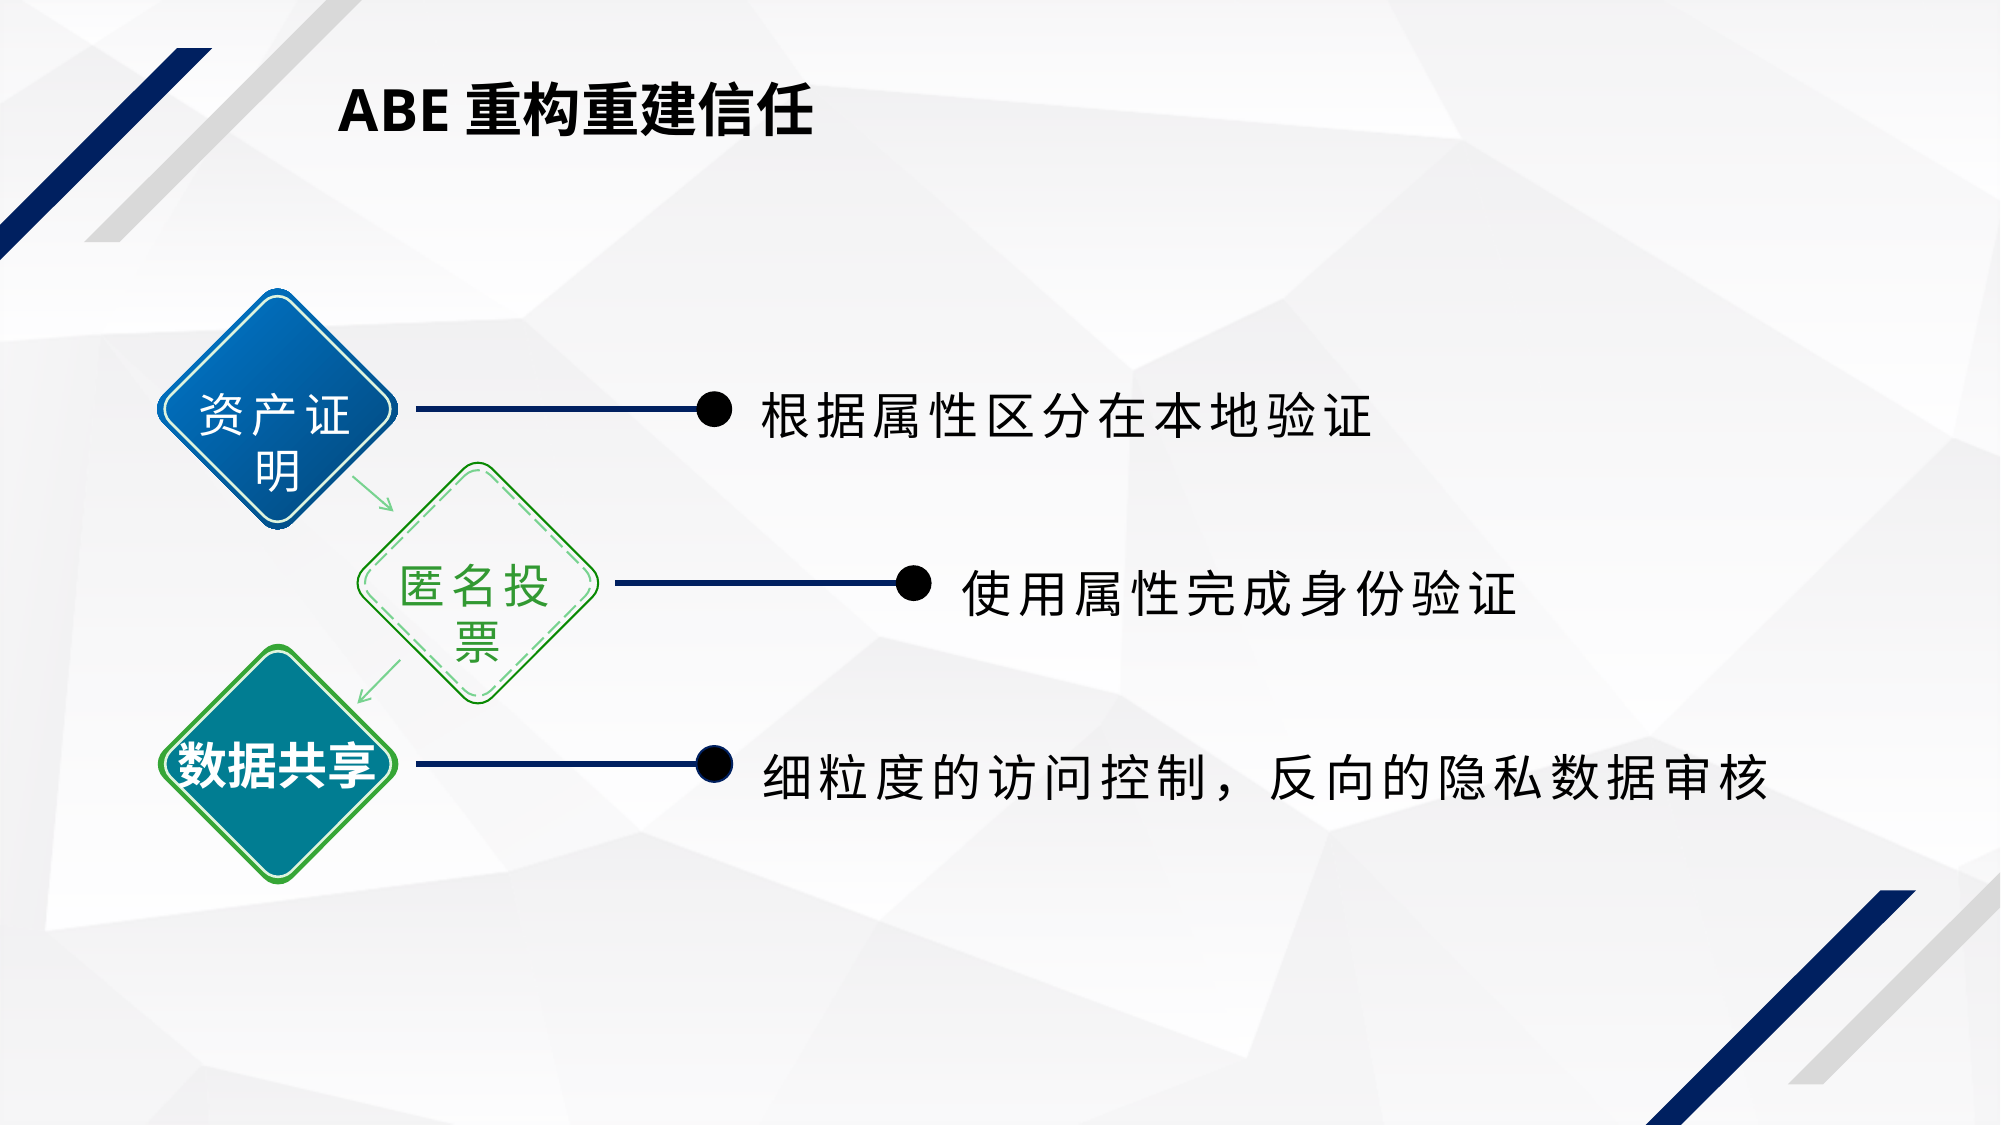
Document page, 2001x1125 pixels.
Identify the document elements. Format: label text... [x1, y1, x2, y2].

text_box [186, 642, 371, 726]
text_box [393, 748, 400, 780]
picture [0, 0, 2001, 1125]
text_box [246, 500, 309, 523]
text_box 数据共享 [162, 726, 393, 848]
text_box [194, 650, 362, 726]
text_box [352, 476, 394, 512]
text_box [156, 394, 162, 424]
text_box 匿名投票 [362, 549, 593, 671]
text_box 使用属性完成身份验证 [947, 555, 1674, 617]
text_box [178, 287, 377, 378]
text_box [156, 750, 162, 778]
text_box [357, 659, 401, 704]
text_box [238, 500, 317, 531]
text_box [695, 390, 734, 429]
text_box ABE重构重建信任 [324, 65, 1405, 151]
text_box [186, 295, 369, 378]
text_box [394, 395, 399, 423]
text_box [390, 469, 565, 549]
text_box [695, 745, 734, 783]
text_box [445, 671, 512, 697]
text_box [356, 569, 362, 598]
text_box 根据属性区分在本地验证 [745, 376, 1458, 480]
text_box [381, 461, 574, 549]
text_box [240, 848, 317, 878]
text_box [231, 848, 325, 886]
text_box 细粒度的访问控制，反向的隐私数据审核 [747, 738, 1856, 847]
text_box [435, 671, 520, 705]
text_box [593, 568, 600, 598]
text_box [894, 564, 933, 603]
text_box 资产证明 [162, 378, 394, 500]
